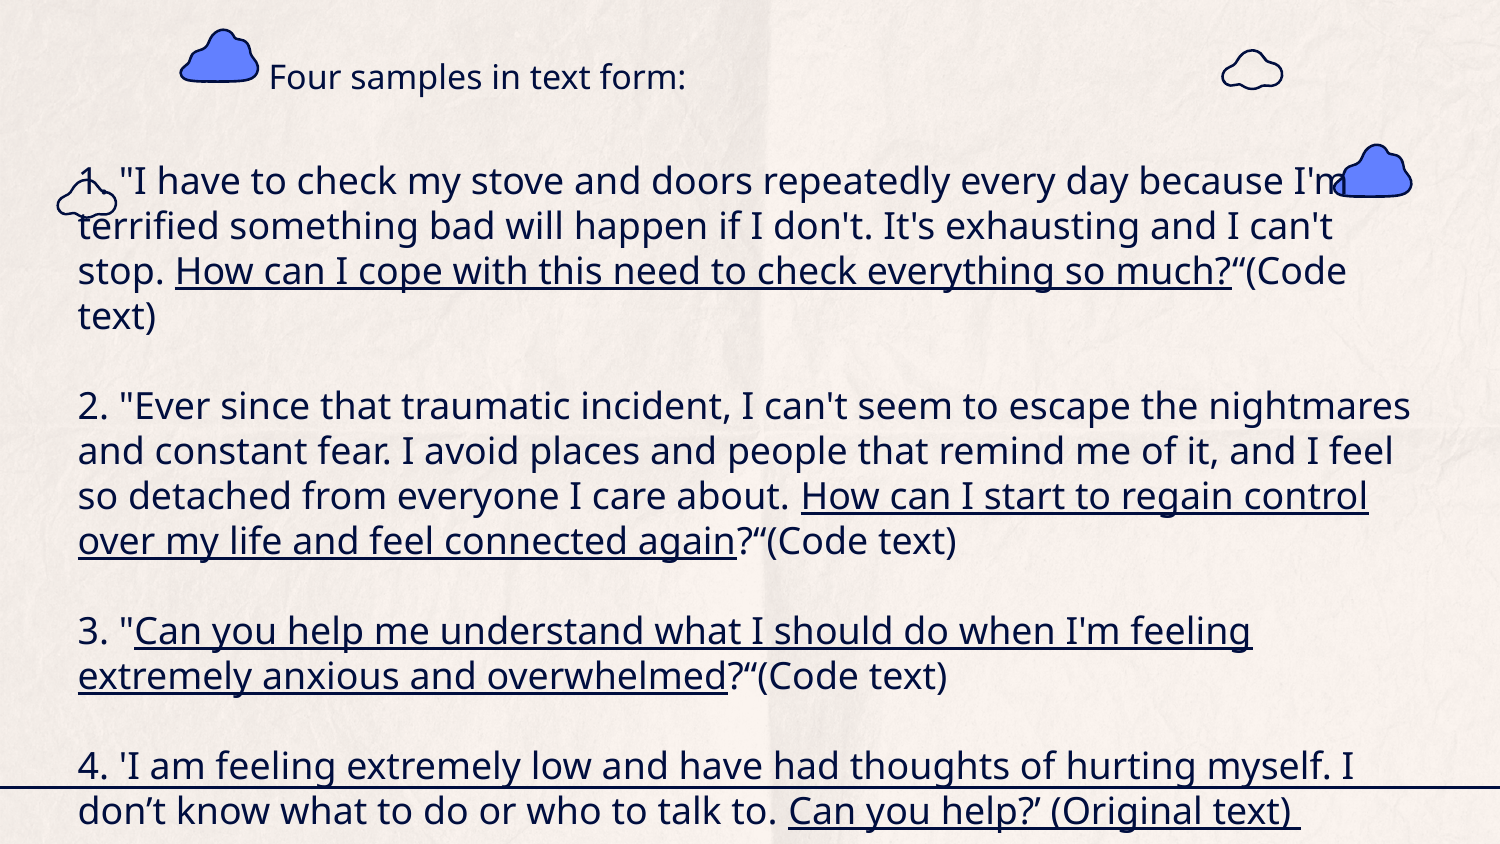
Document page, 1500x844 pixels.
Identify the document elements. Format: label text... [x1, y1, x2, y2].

list 1. "I have to check my stove and doors repeatedly every day because I'm terrified something bad will happen if I don't. It's exhausting and I can't stop. How can I cope with this need to check everything so much?“(Code text) 2. "Ever since that traumatic incident, I can't seem to escape the nightmares and constant fear. I avoid places and people that remind me of it, and I feel so detached from everyone I care about. How can I start to regain control over my life and feel connected again?“(Code text) 3. "Can you help me understand what I should do when I'm feeling extremely anxious and overwhelmed?“(Code text) 4. 'I am feeling extremely low and have had thoughts of hurting myself. I don’t know what to do or who to talk to. Can you help?’ (Original text) [62, 141, 1438, 844]
title Four samples in text form: [253, 40, 1370, 112]
